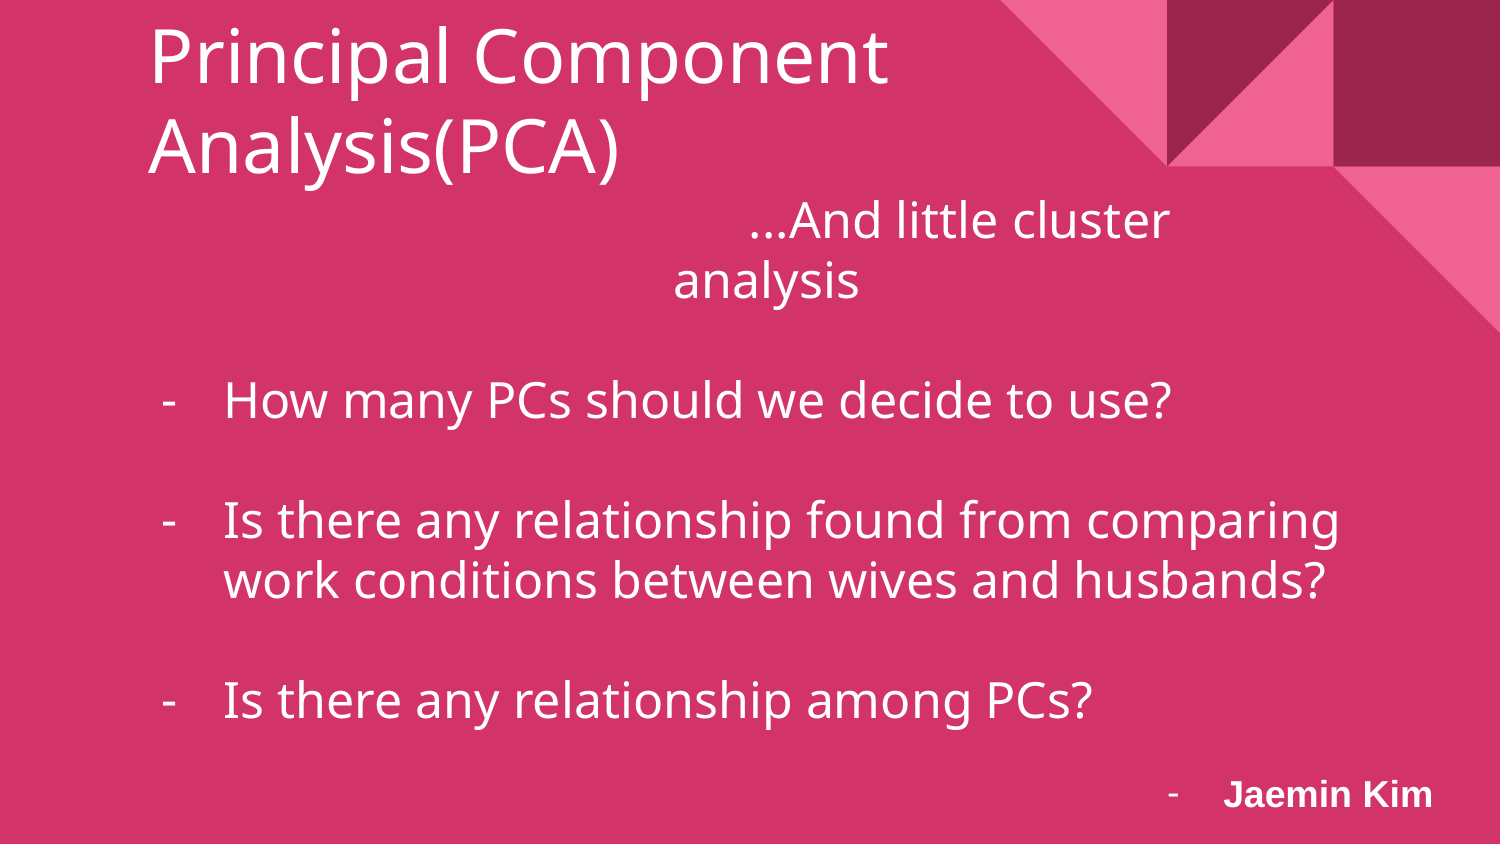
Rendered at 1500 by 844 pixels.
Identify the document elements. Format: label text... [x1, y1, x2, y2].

title Principal Component Analysis(PCA) ...And little cluster analysis How many PCs should we decide to use? Is there any relationship found from comparing work conditions between wives and husbands? Is there any relationship among PCs? [133, 99, 1367, 818]
text_box Jaemin Kim [1133, 755, 1500, 812]
